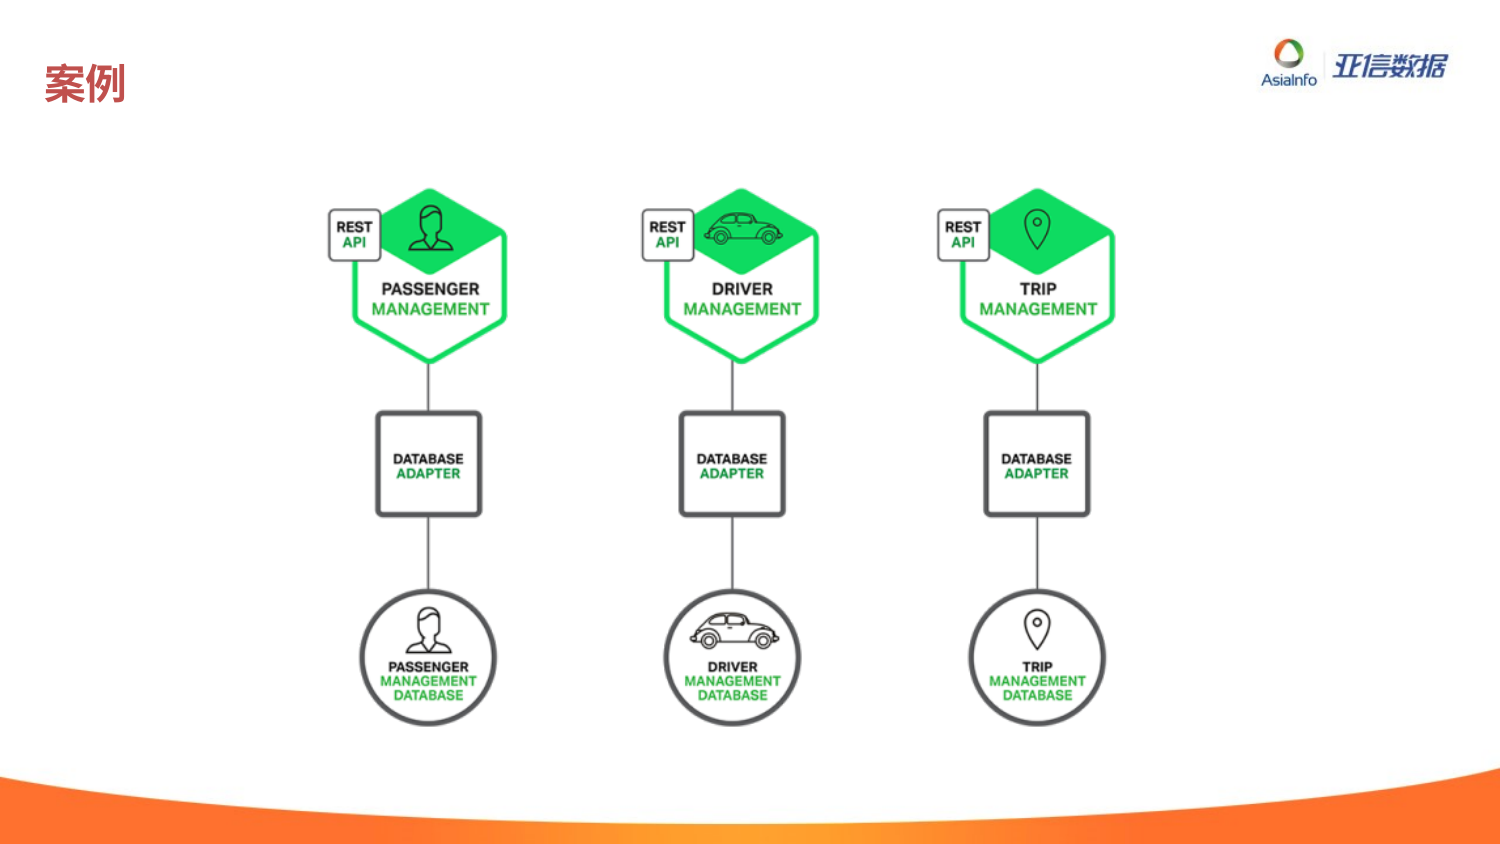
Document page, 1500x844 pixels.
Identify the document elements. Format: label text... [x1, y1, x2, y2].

title 案例 [29, 26, 1477, 116]
picture [0, 0, 1500, 844]
